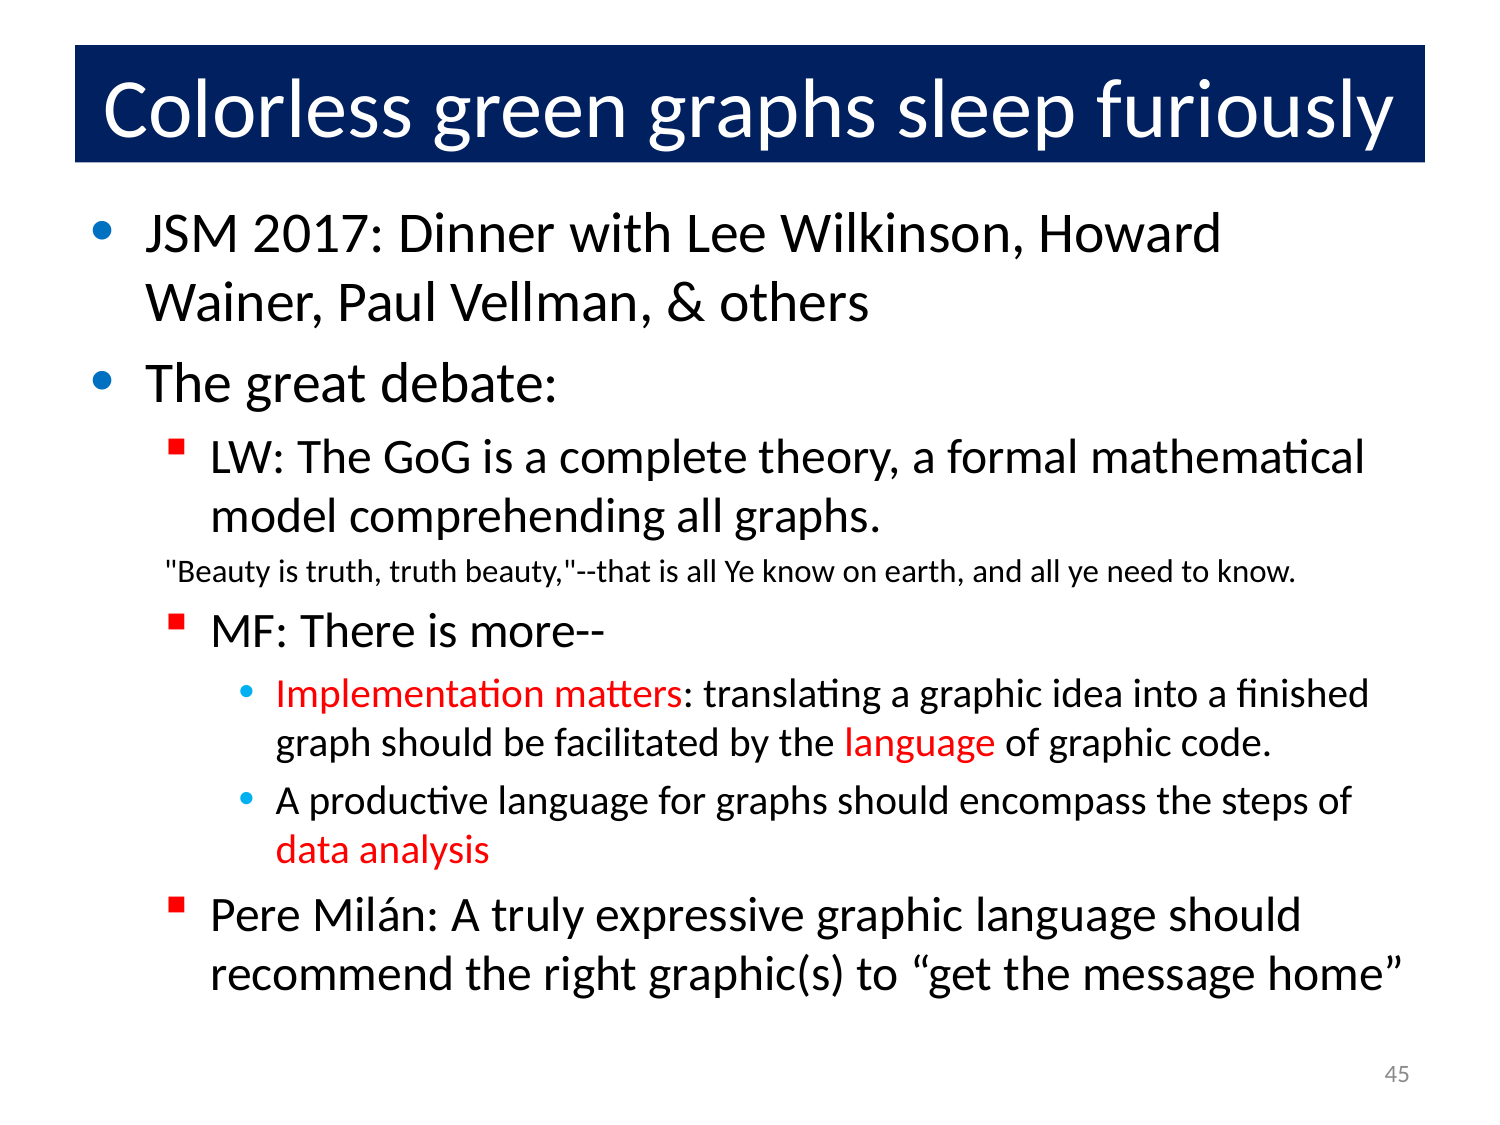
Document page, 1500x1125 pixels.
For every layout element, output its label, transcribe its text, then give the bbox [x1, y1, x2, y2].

list JSM 2017: Dinner with Lee Wilkinson, Howard Wainer, Paul Vellman, & others The great debate: LW: The GoG is a complete theory, a formal mathematical model comprehending all graphs. "Beauty is truth, truth beauty,"--that is all Ye know on earth, and all ye need to know. MF: There is more-- Implementation matters: translating a graphic idea into a finished graph should be facilitated by the language of graphic code. A productive language for graphs should encompass the steps of data analysis Pere Milán: A truly expressive graphic language should recommend the right graphic(s) to “get the message home” [75, 187, 1425, 1025]
slide_number 45 [1074, 1042, 1425, 1103]
title Colorless green graphs sleep furiously [75, 45, 1425, 163]
